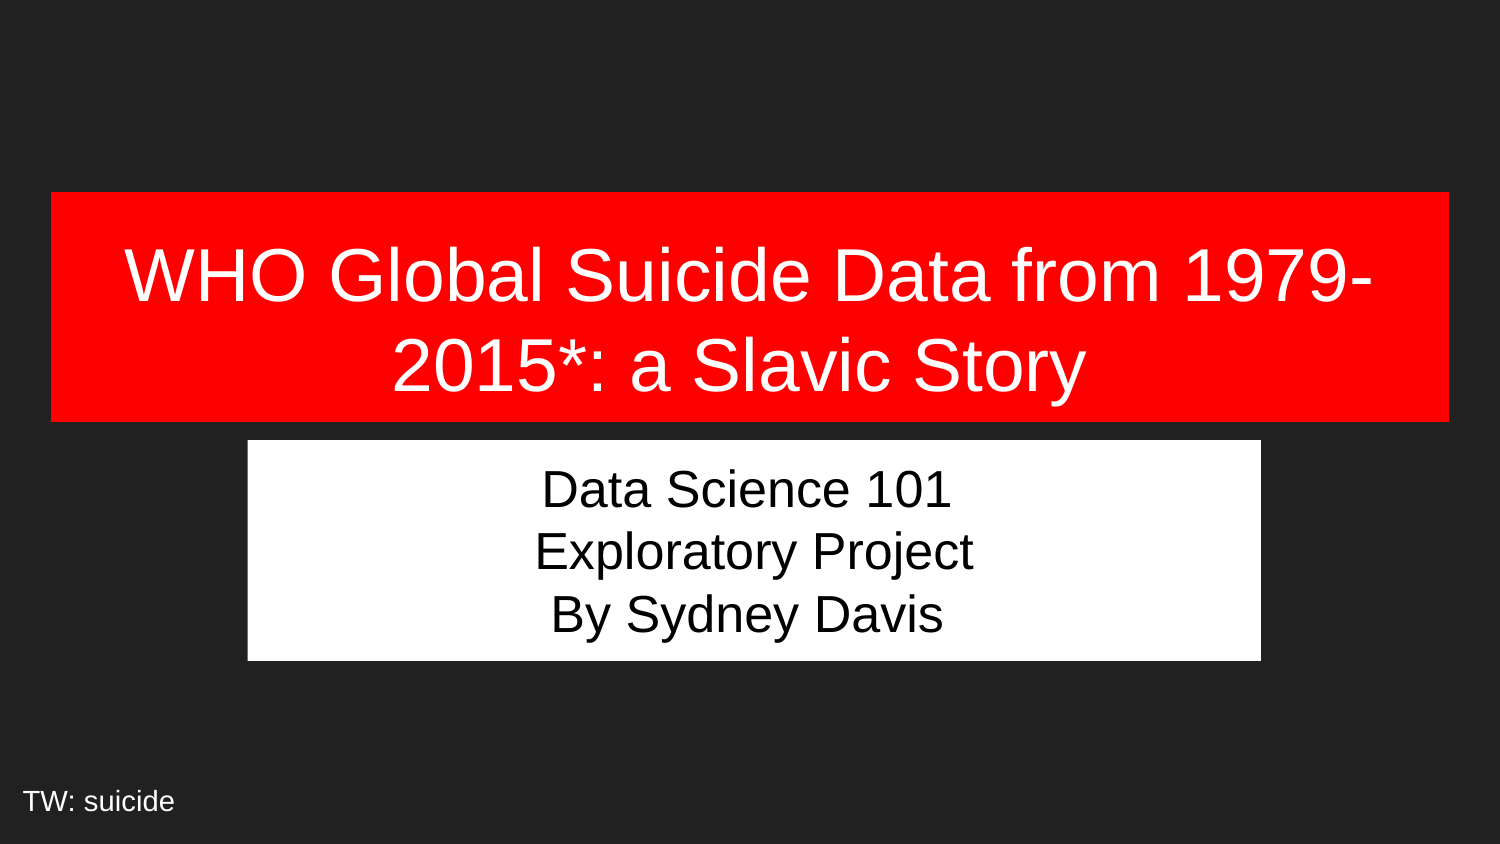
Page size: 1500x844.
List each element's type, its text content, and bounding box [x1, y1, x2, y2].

text_box TW: suicide [7, 767, 411, 844]
subtitle Data Science 101 Exploratory Project By Sydney Davis [247, 440, 1261, 661]
title WHO Global Suicide Data from 1979-2015*: a Slavic Story [51, 192, 1449, 422]
